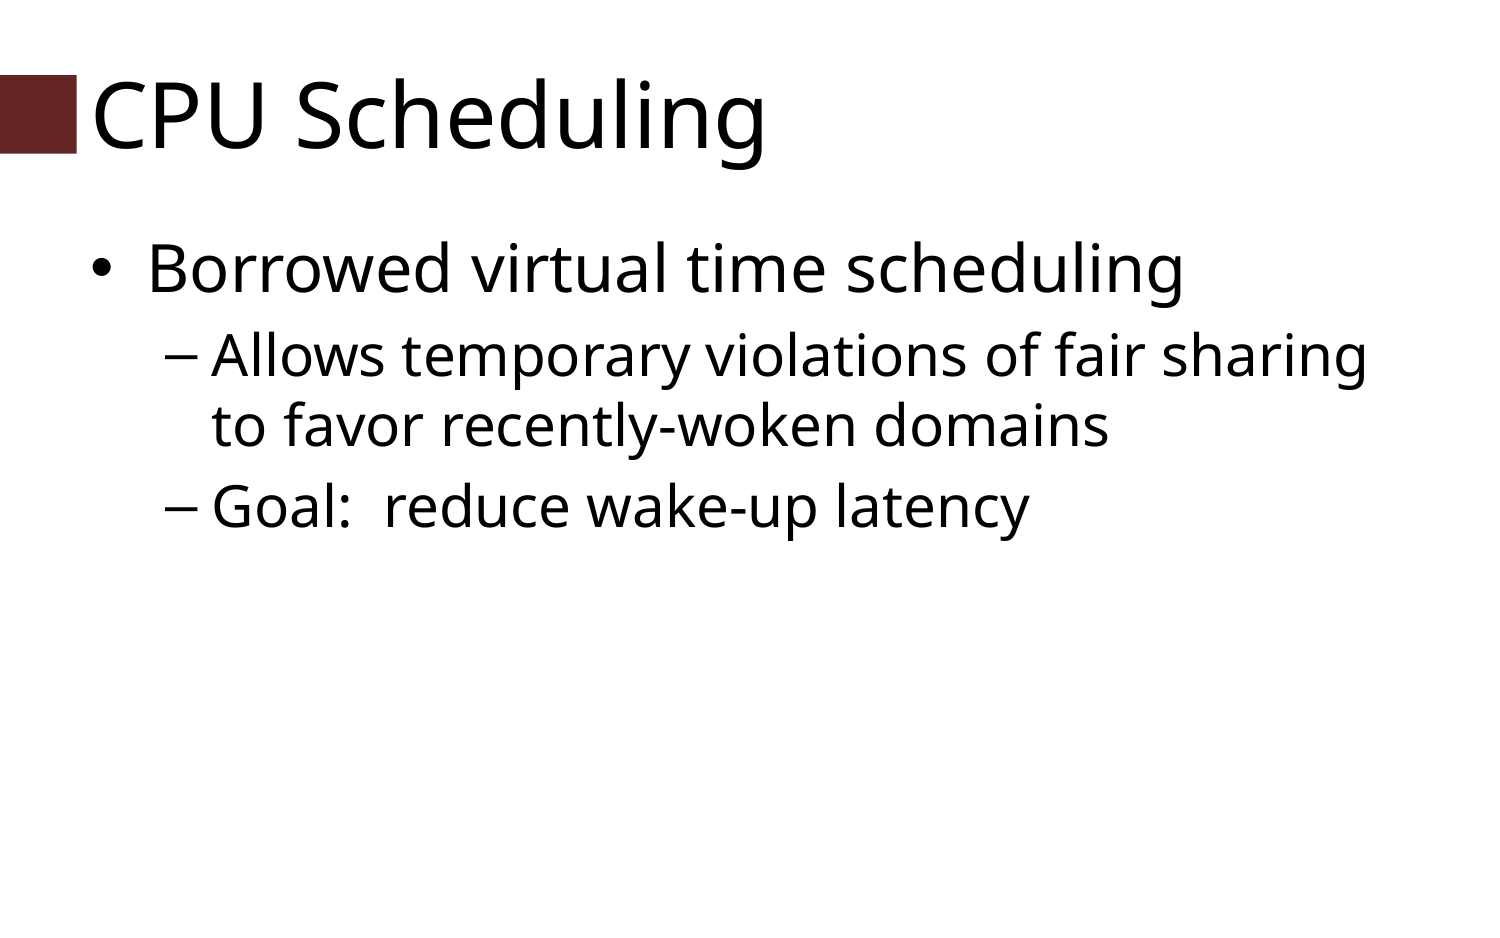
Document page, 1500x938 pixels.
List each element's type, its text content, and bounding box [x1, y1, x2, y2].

title CPU Scheduling [75, 37, 1425, 186]
list Borrowed virtual time scheduling Allows temporary violations of fair sharing to favor recently-woken domains Goal: reduce wake-up latency [75, 218, 1425, 838]
